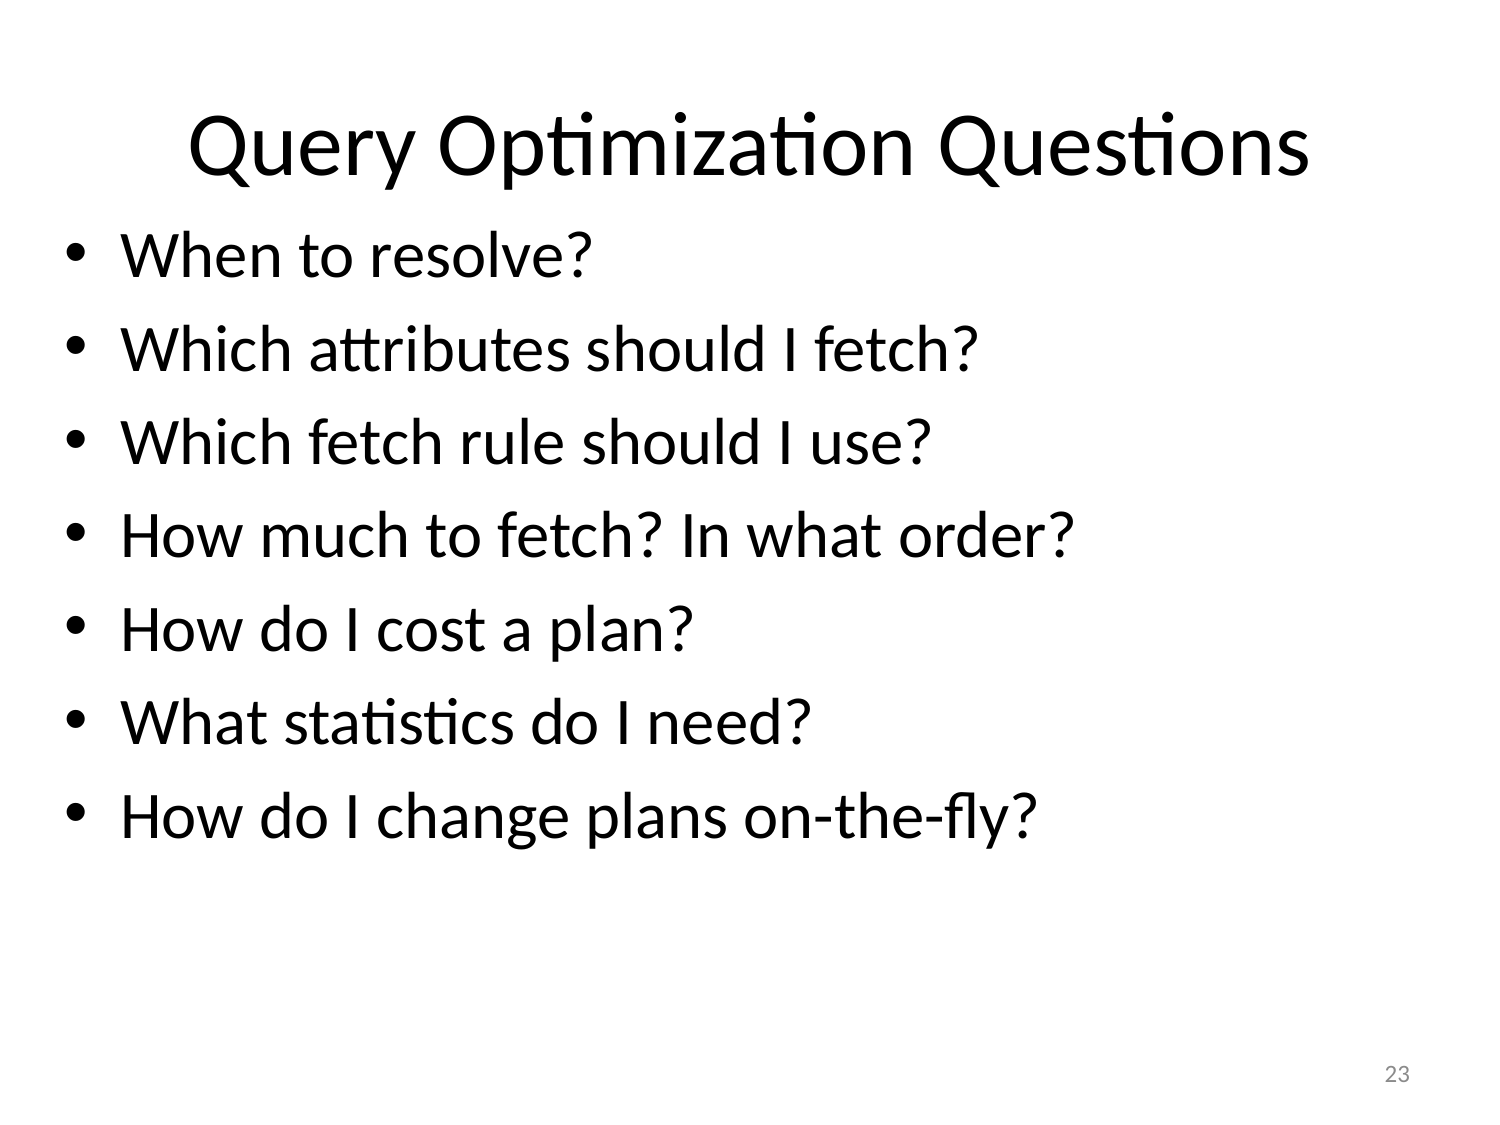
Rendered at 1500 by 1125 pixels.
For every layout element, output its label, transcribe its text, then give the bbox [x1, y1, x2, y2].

list When to resolve? Which attributes should I fetch? Which fetch rule should I use? How much to fetch? In what order? How do I cost a plan? What statistics do I need? How do I change plans on-the-fly? [49, 203, 1437, 1035]
title Query Optimization Questions [75, 45, 1425, 203]
slide_number 23 [1074, 1042, 1425, 1103]
